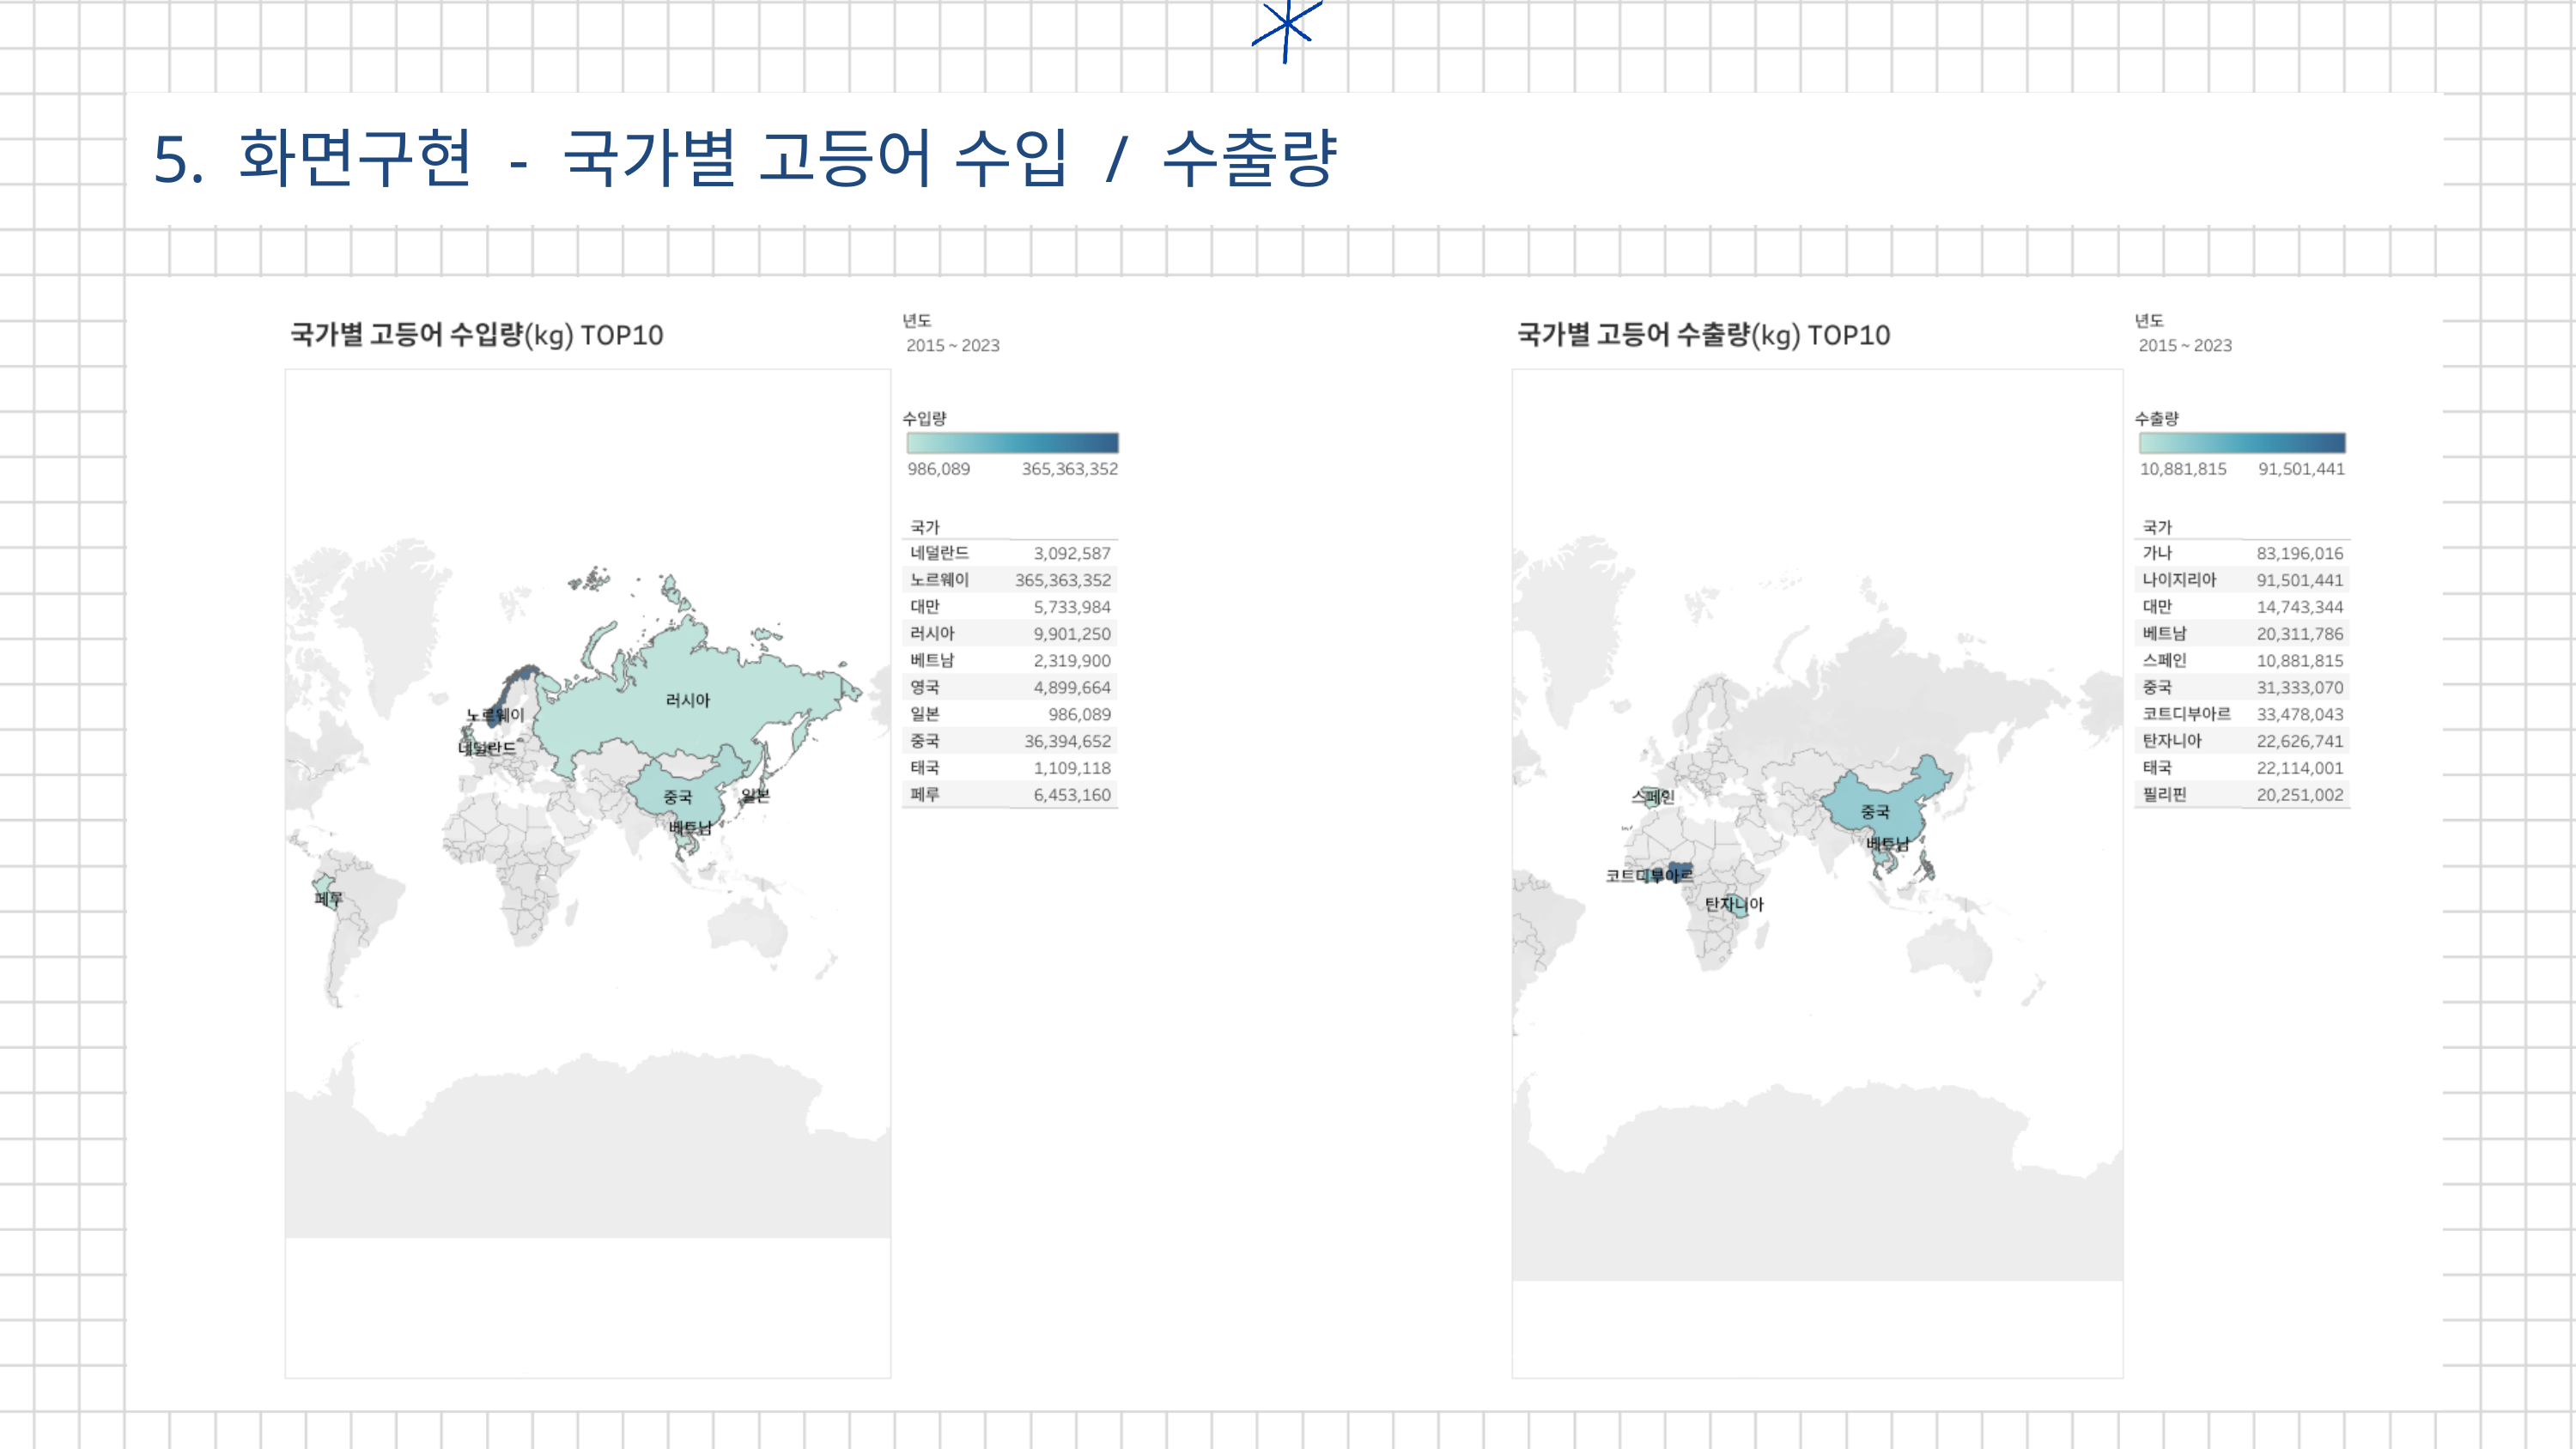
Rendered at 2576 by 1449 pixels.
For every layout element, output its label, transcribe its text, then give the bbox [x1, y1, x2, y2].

text_box [127, 276, 2443, 1411]
picture [1496, 291, 2368, 1395]
picture [268, 291, 1140, 1395]
text_box [1249, 0, 1323, 69]
text_box [127, 92, 2444, 225]
text_box 5. 화면구현 - 국가별 고등어 수입 / 수출량 [152, 118, 1539, 196]
text_box [0, 0, 2576, 1449]
